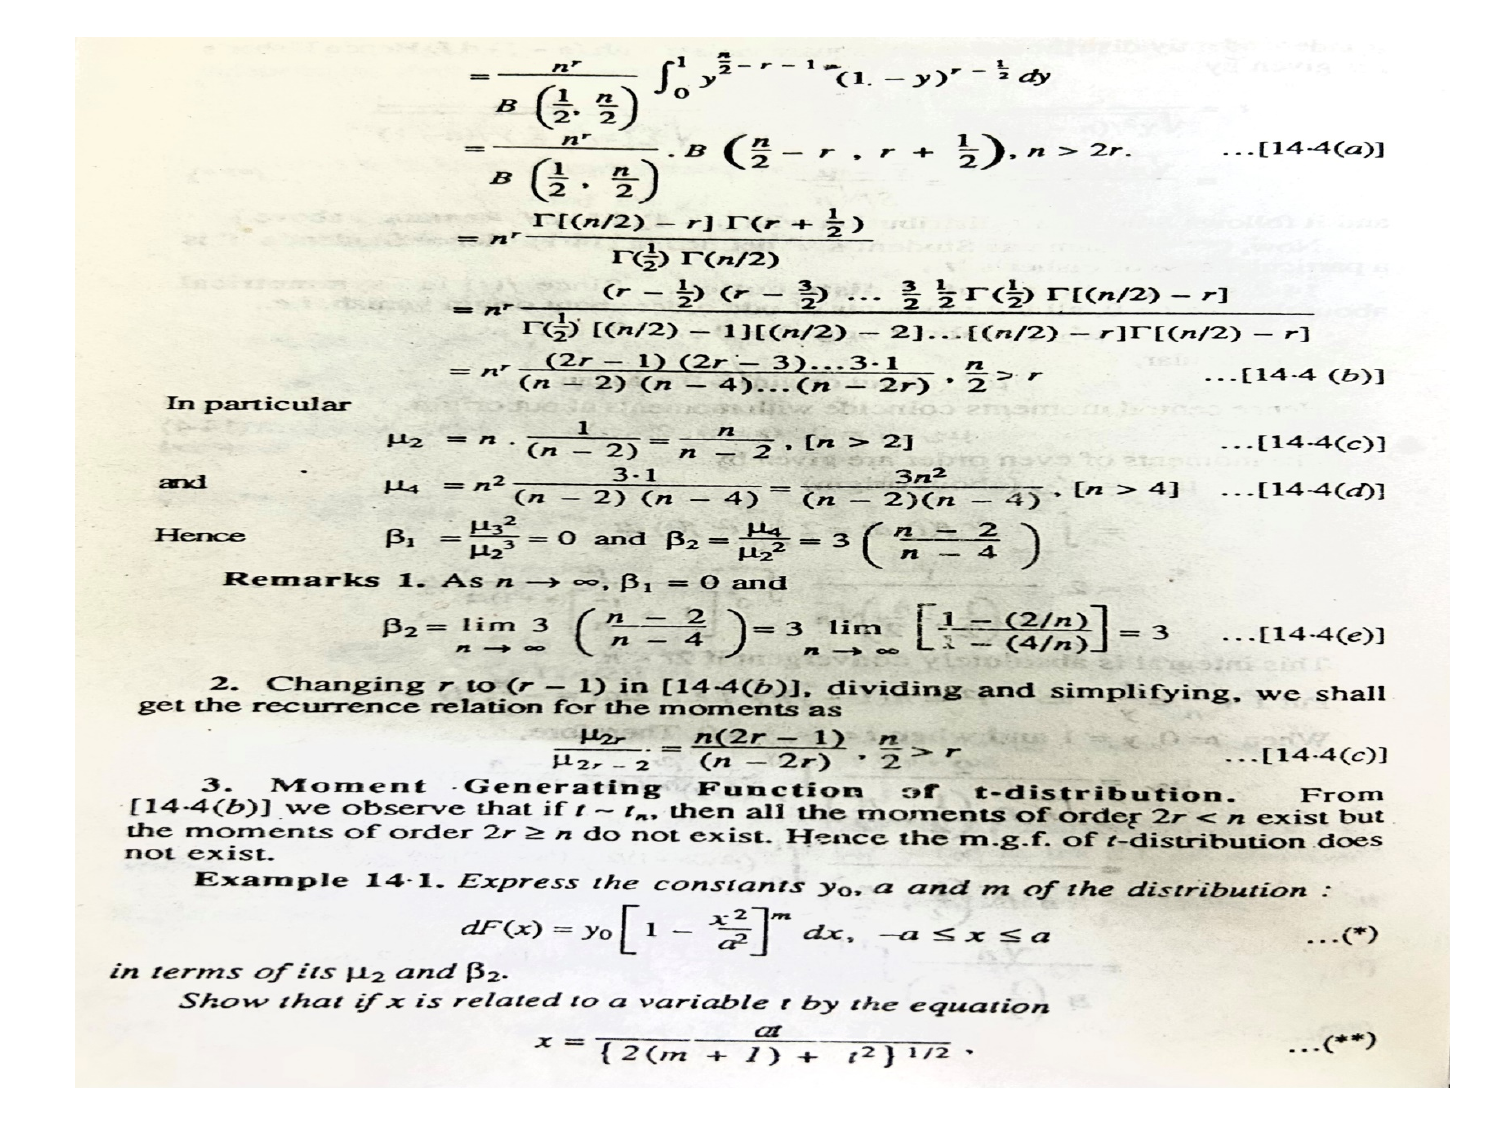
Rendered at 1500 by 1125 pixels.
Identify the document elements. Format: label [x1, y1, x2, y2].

list [74, 37, 1451, 1088]
